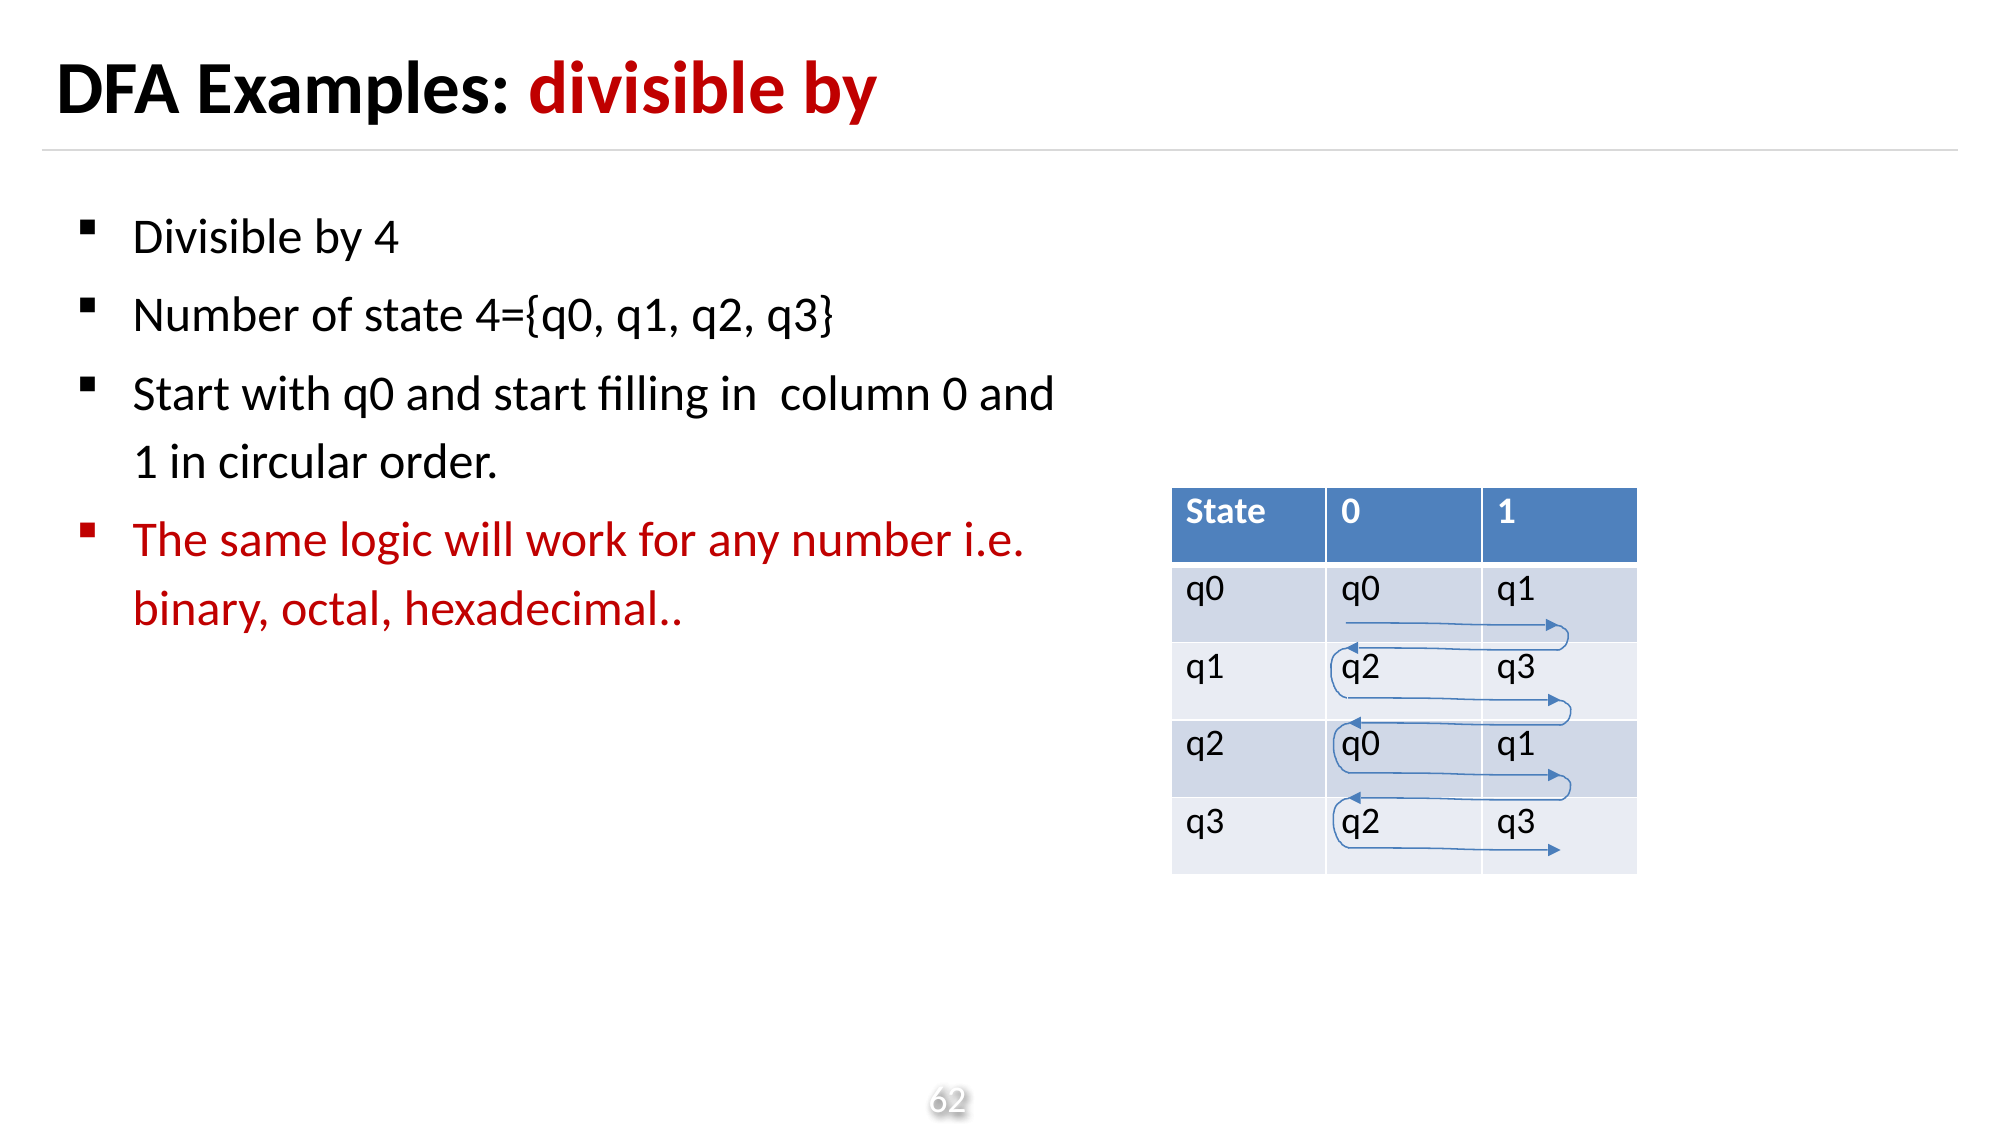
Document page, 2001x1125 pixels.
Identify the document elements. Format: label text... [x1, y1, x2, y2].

list Divisible by 4 Number of state 4={q0, q1, q2, q3} Start with q0 and start filling in column 0 and 1 in circular order. The same logic will work for any number i.e. binary, octal, hexadecimal.. [61, 187, 1075, 1063]
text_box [1347, 697, 1561, 701]
table_cell {q2} [1483, 801, 1561, 807]
table_header 1 [1483, 488, 1637, 562]
text_box [1556, 625, 1569, 650]
table_header Set [1483, 651, 1559, 657]
table_cell q2 [1327, 643, 1481, 719]
table_cell q0 [1327, 568, 1481, 642]
table_cell q2 [1327, 798, 1481, 874]
table_header 0 [1327, 488, 1481, 562]
table_header State [1346, 701, 1481, 707]
table_cell q1 [1172, 643, 1325, 719]
table_cell q3 [1172, 798, 1325, 874]
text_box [1345, 622, 1559, 626]
table_header State [1172, 488, 1325, 562]
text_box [1347, 847, 1561, 851]
table_cell q0 [1327, 721, 1481, 797]
title DFA Examples: divisible by [41, 17, 1959, 150]
table_cell q0 [1172, 568, 1325, 642]
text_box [1345, 647, 1559, 651]
text_box [1558, 775, 1572, 800]
text_box [1332, 798, 1350, 848]
table_cell {q0, q1, q3} [1346, 776, 1481, 782]
text_box [1558, 700, 1572, 726]
table_cell q1 [1483, 721, 1637, 797]
table_cell q1 [1483, 568, 1637, 642]
table_cell q3 [1483, 798, 1637, 874]
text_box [1347, 797, 1561, 801]
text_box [1347, 772, 1561, 776]
text_box [1332, 722, 1350, 773]
title Example [1344, 626, 1481, 632]
text_box [1330, 647, 1347, 699]
table_cell q2 [1346, 851, 1481, 857]
table_cell q3 [1483, 643, 1637, 719]
table_cell q2 [1172, 721, 1325, 797]
table_cell q1 [1483, 726, 1561, 732]
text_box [1348, 722, 1562, 726]
